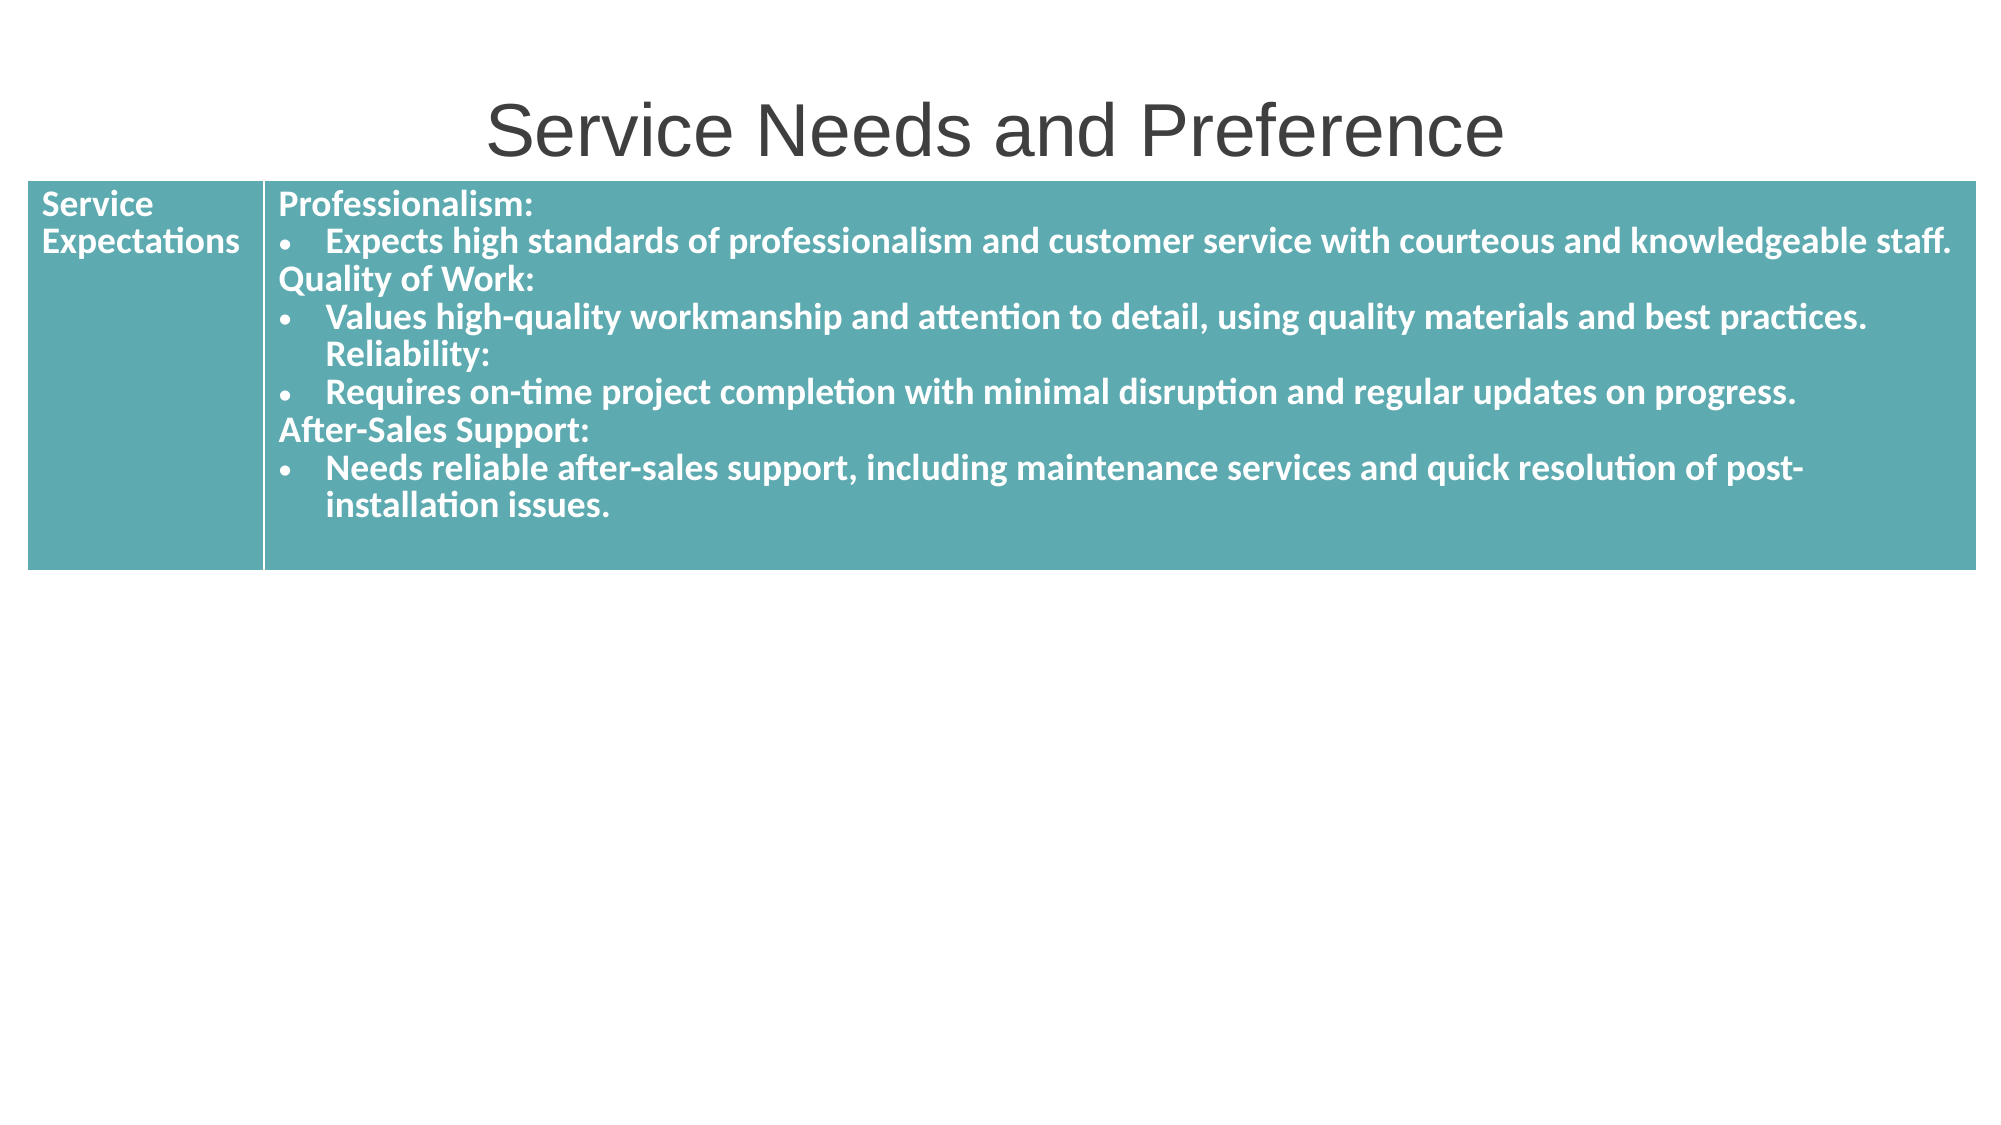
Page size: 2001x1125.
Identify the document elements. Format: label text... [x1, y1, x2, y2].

text_box Service Needs and Preference [470, 74, 1530, 179]
table_header Service Expectations [28, 181, 263, 570]
table_header Professionalism: Expects high standards of professionalism and customer service with courteous and knowledgeable staff. Quality of Work: Values high-quality workmanship and attention to detail, using quality materials and best practices. Reliability: Requires on-time project completion with minimal disruption and regular updates on progress. After-Sales Support: Needs reliable after-sales support, including maintenance services and quick resolution of post-installation issues. [265, 181, 1976, 570]
